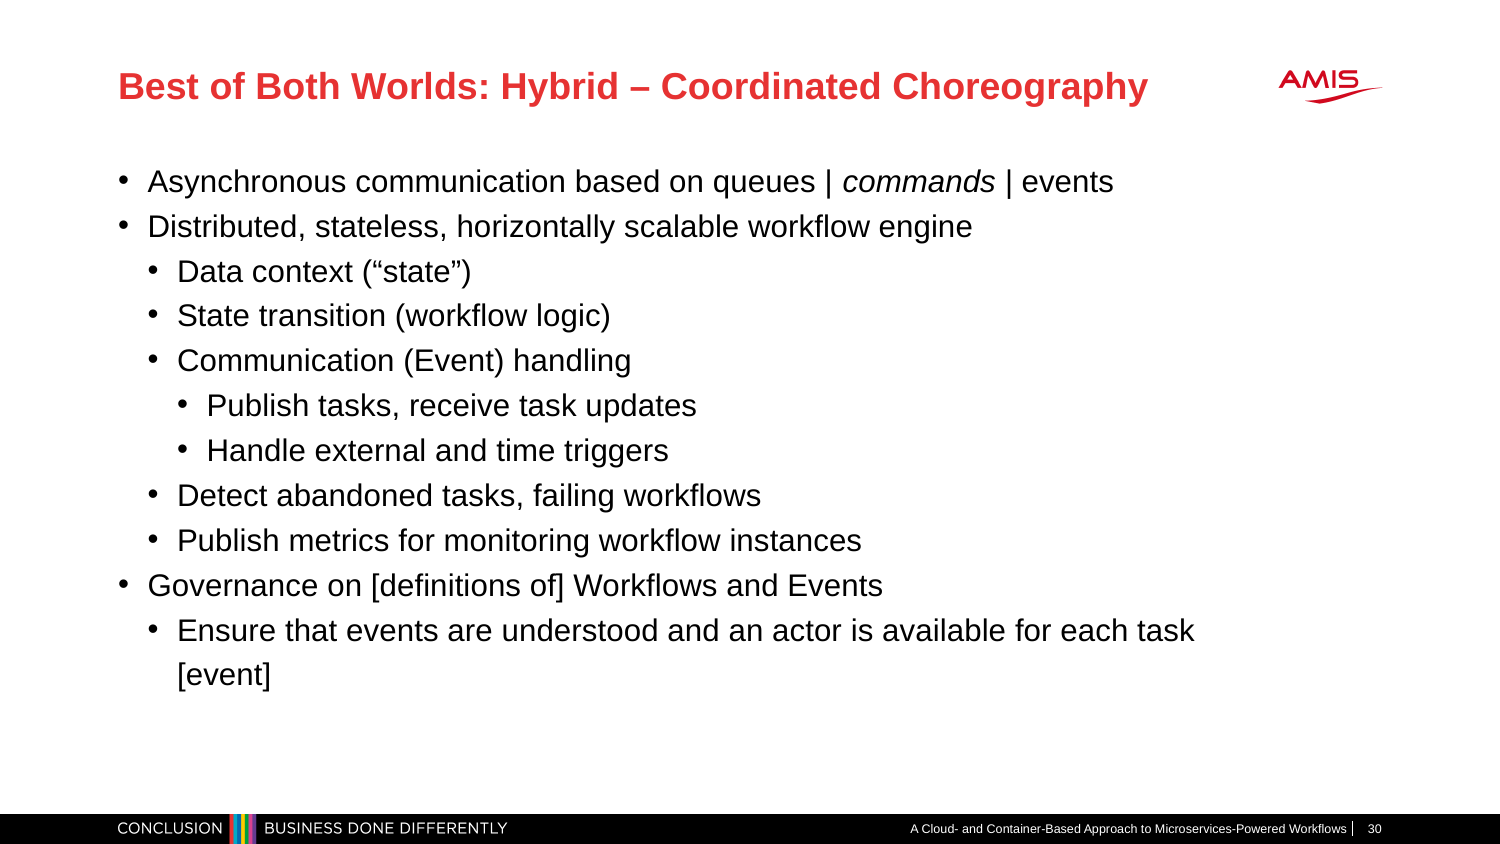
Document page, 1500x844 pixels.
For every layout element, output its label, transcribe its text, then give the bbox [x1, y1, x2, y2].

picture [0, 814, 236, 844]
picture [239, 814, 1500, 844]
picture [1205, 58, 1388, 106]
slide_number 30 [1358, 820, 1382, 839]
title Best of Both Worlds: Hybrid – Coordinated Choreography [118, 47, 1205, 130]
list Asynchronous communication based on queues | commands | events Distributed, stateless, horizontally scalable workflow engine Data context (“state”) State transition (workflow logic) Communication (Event) handling Publish tasks, receive task updates Handle external and time triggers Detect abandoned tasks, failing workflows Publish metrics for monitoring workflow instances Governance on [definitions of] Workflows and Events Ensure that events are understood and an actor is available for each task [event] [118, 153, 1205, 774]
footer A Cloud- and Container-Based Approach to Microservices-Powered Workflows [814, 820, 1347, 839]
